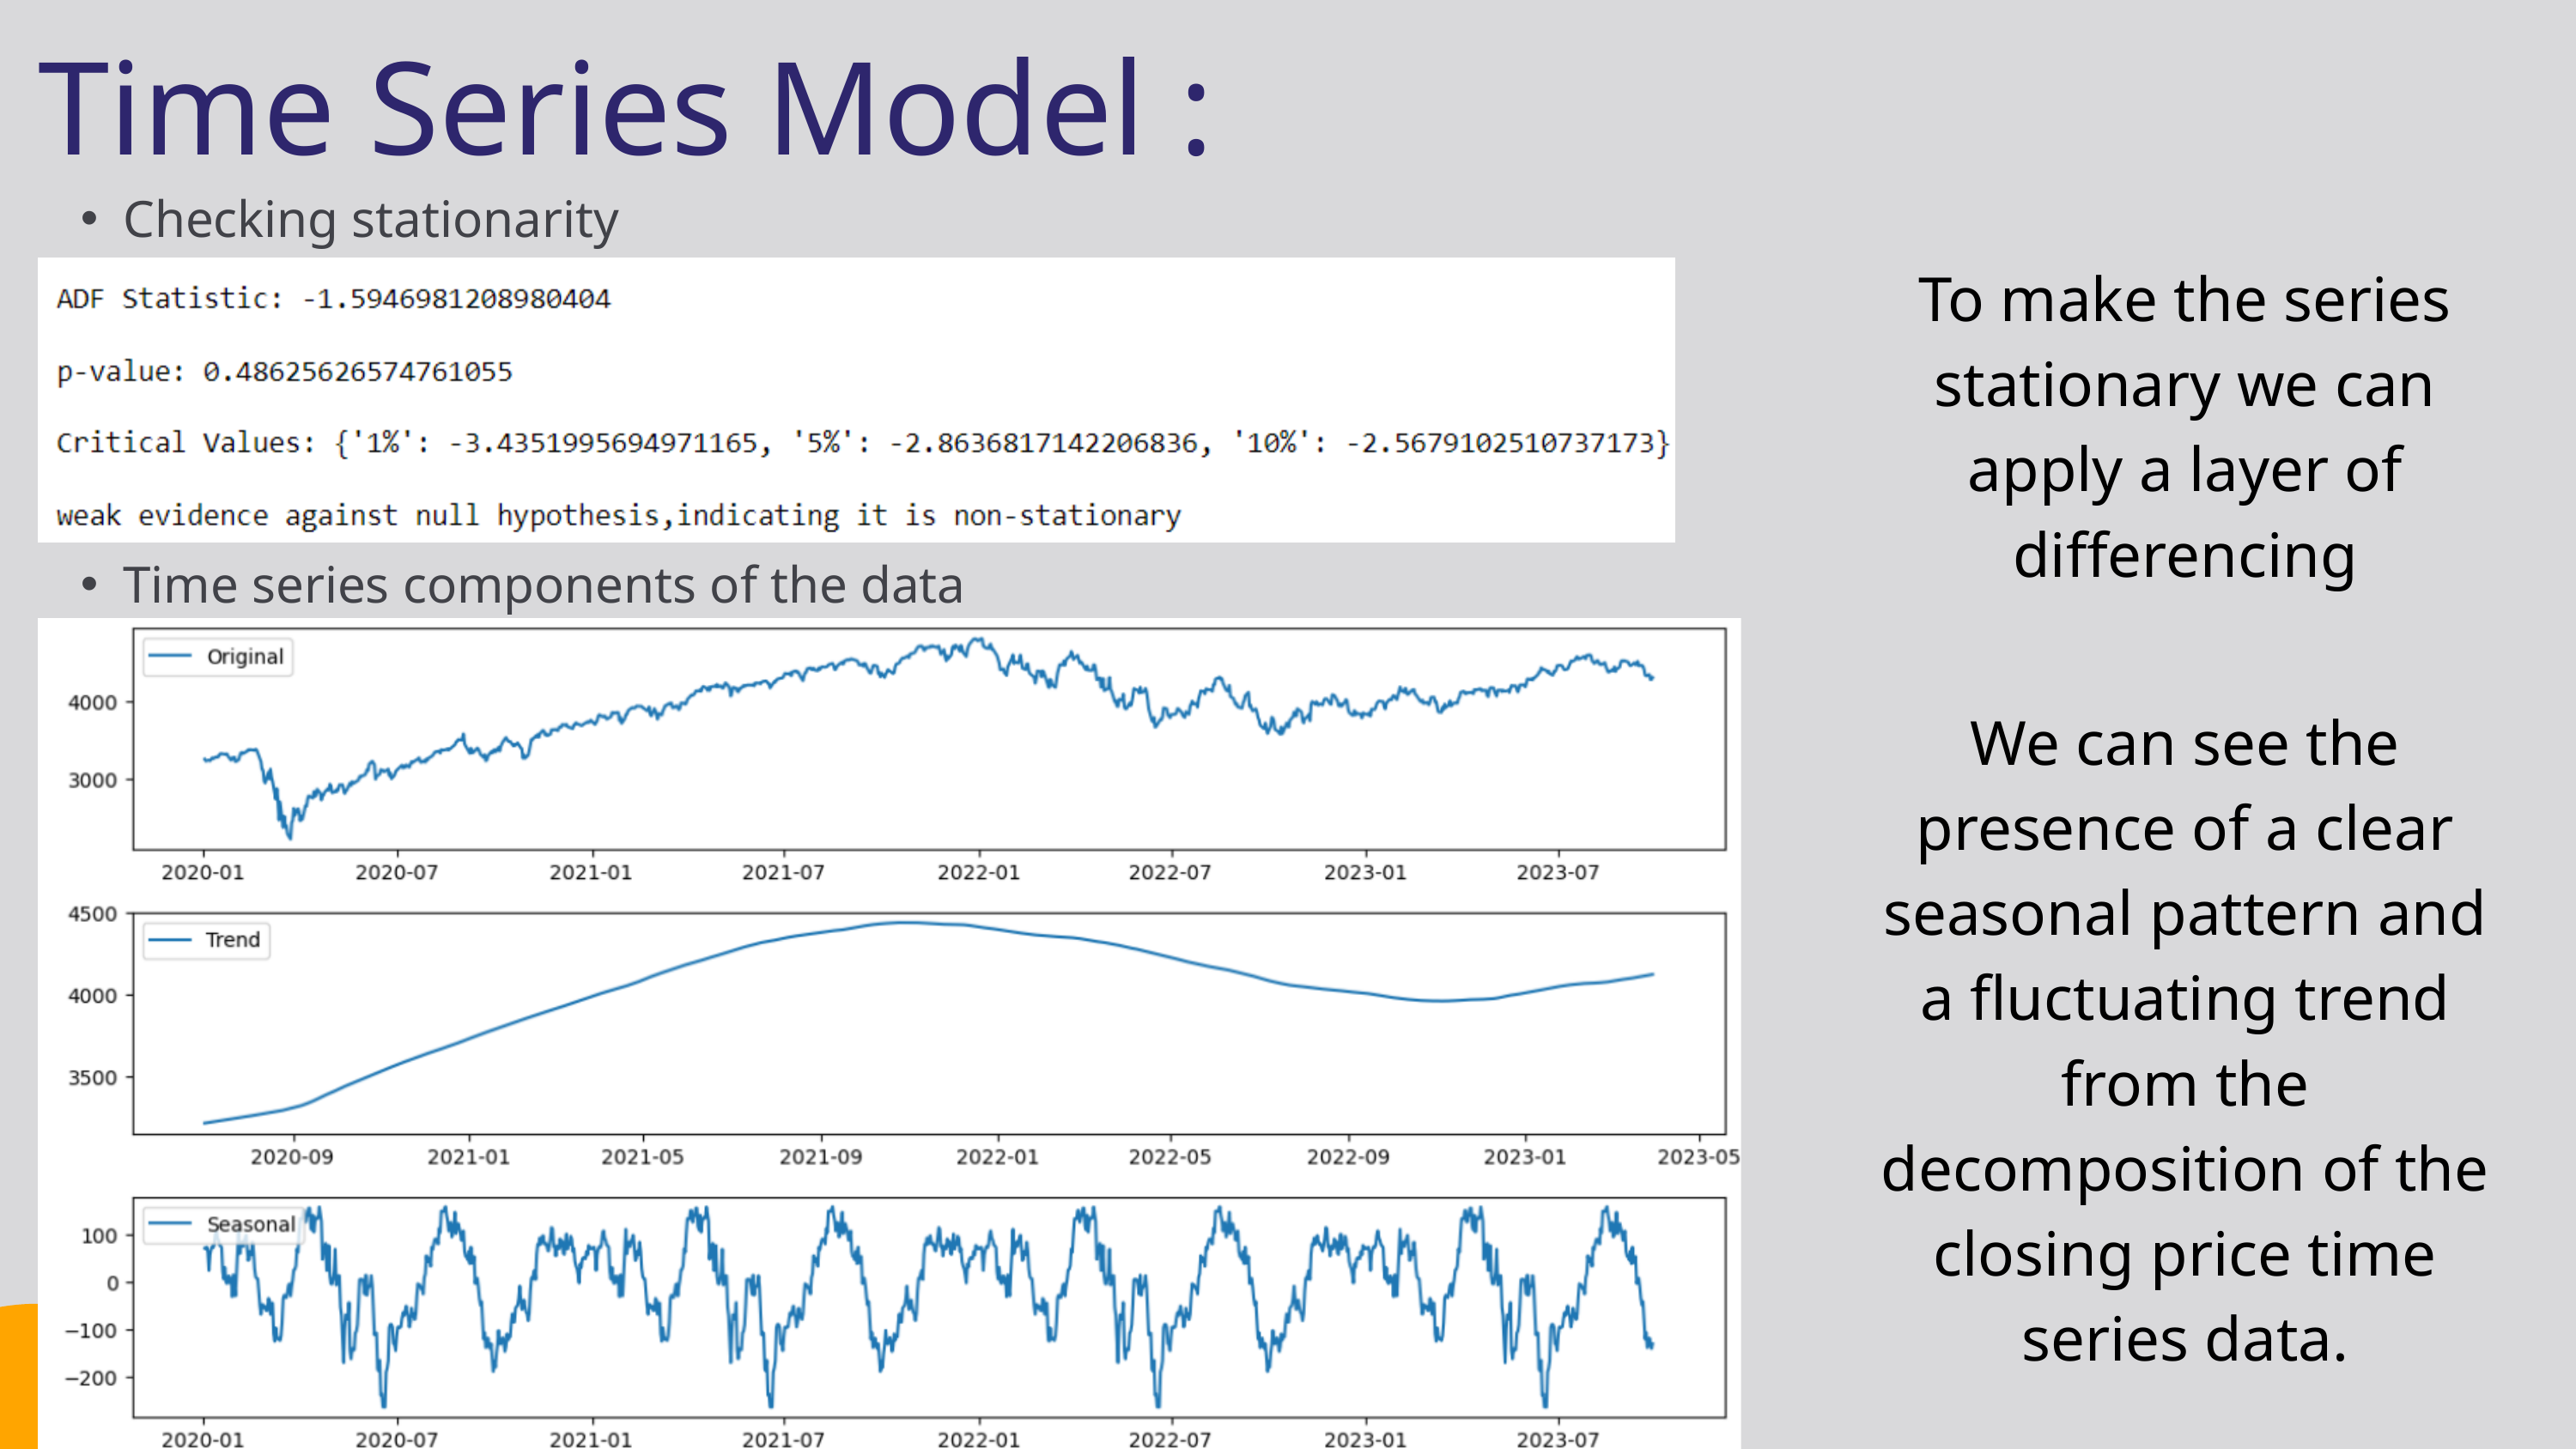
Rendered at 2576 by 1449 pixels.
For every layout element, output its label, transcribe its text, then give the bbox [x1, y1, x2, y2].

text_box Checking stationarity [38, 177, 1069, 318]
text_box [38, 258, 1675, 543]
text_box To make the series stationary we can apply a layer of differencing [1878, 248, 2493, 590]
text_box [0, 1303, 256, 1449]
text_box Time Series Model : [38, 0, 1249, 181]
text_box Time series components of the data [38, 543, 1197, 614]
text_box We can see the presence of a clear seasonal pattern and a fluctuating trend from the decomposition of the closing price time series data. [1878, 692, 2493, 1373]
text_box [38, 618, 1741, 1449]
